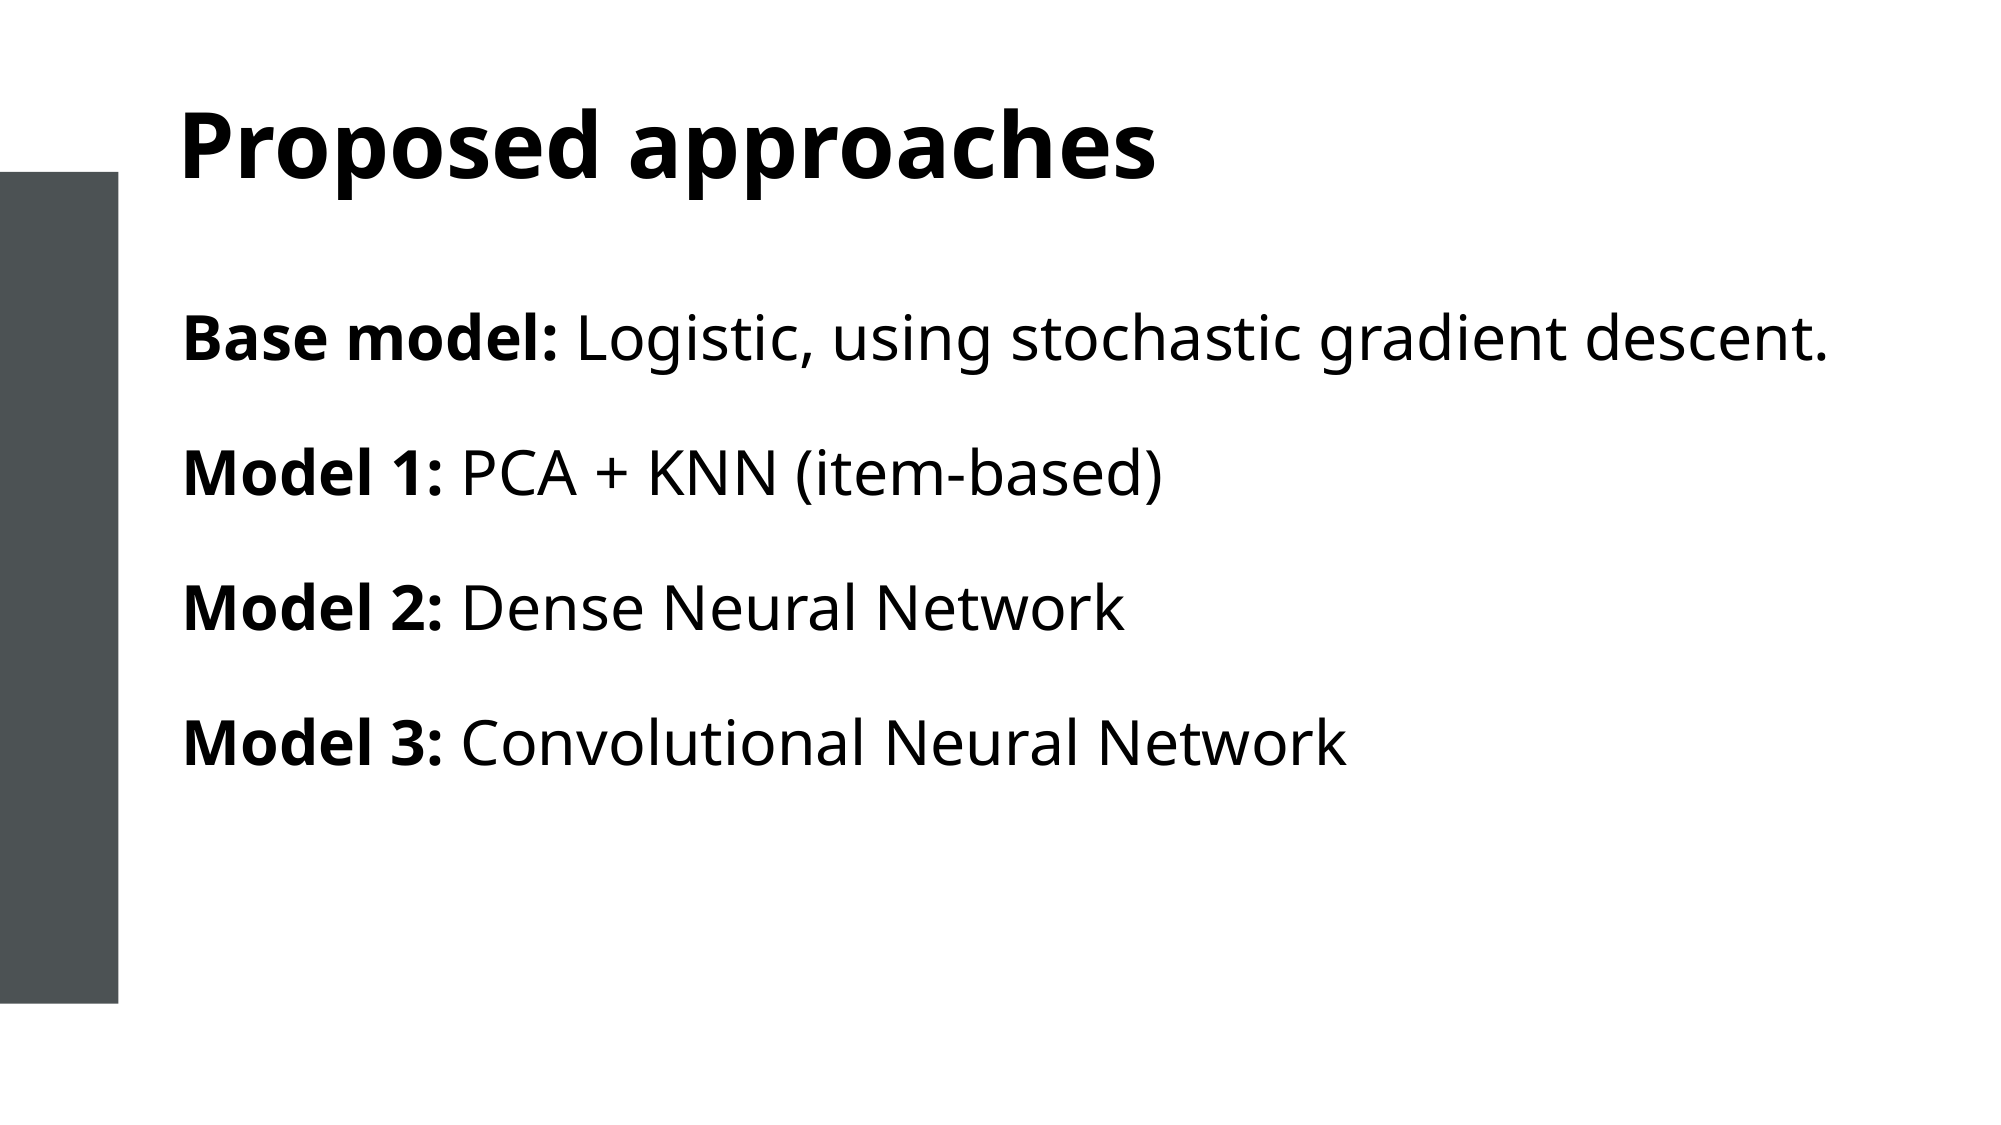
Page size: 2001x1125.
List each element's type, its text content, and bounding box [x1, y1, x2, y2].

text_box [0, 171, 119, 1004]
list Base model: Logistic, using stochastic gradient descent. Model 1: PCA + KNN (item-based) Model 2: Dense Neural Network Model 3: Convolutional Neural Network [137, 299, 1863, 1014]
title Proposed approaches [162, 40, 1888, 258]
